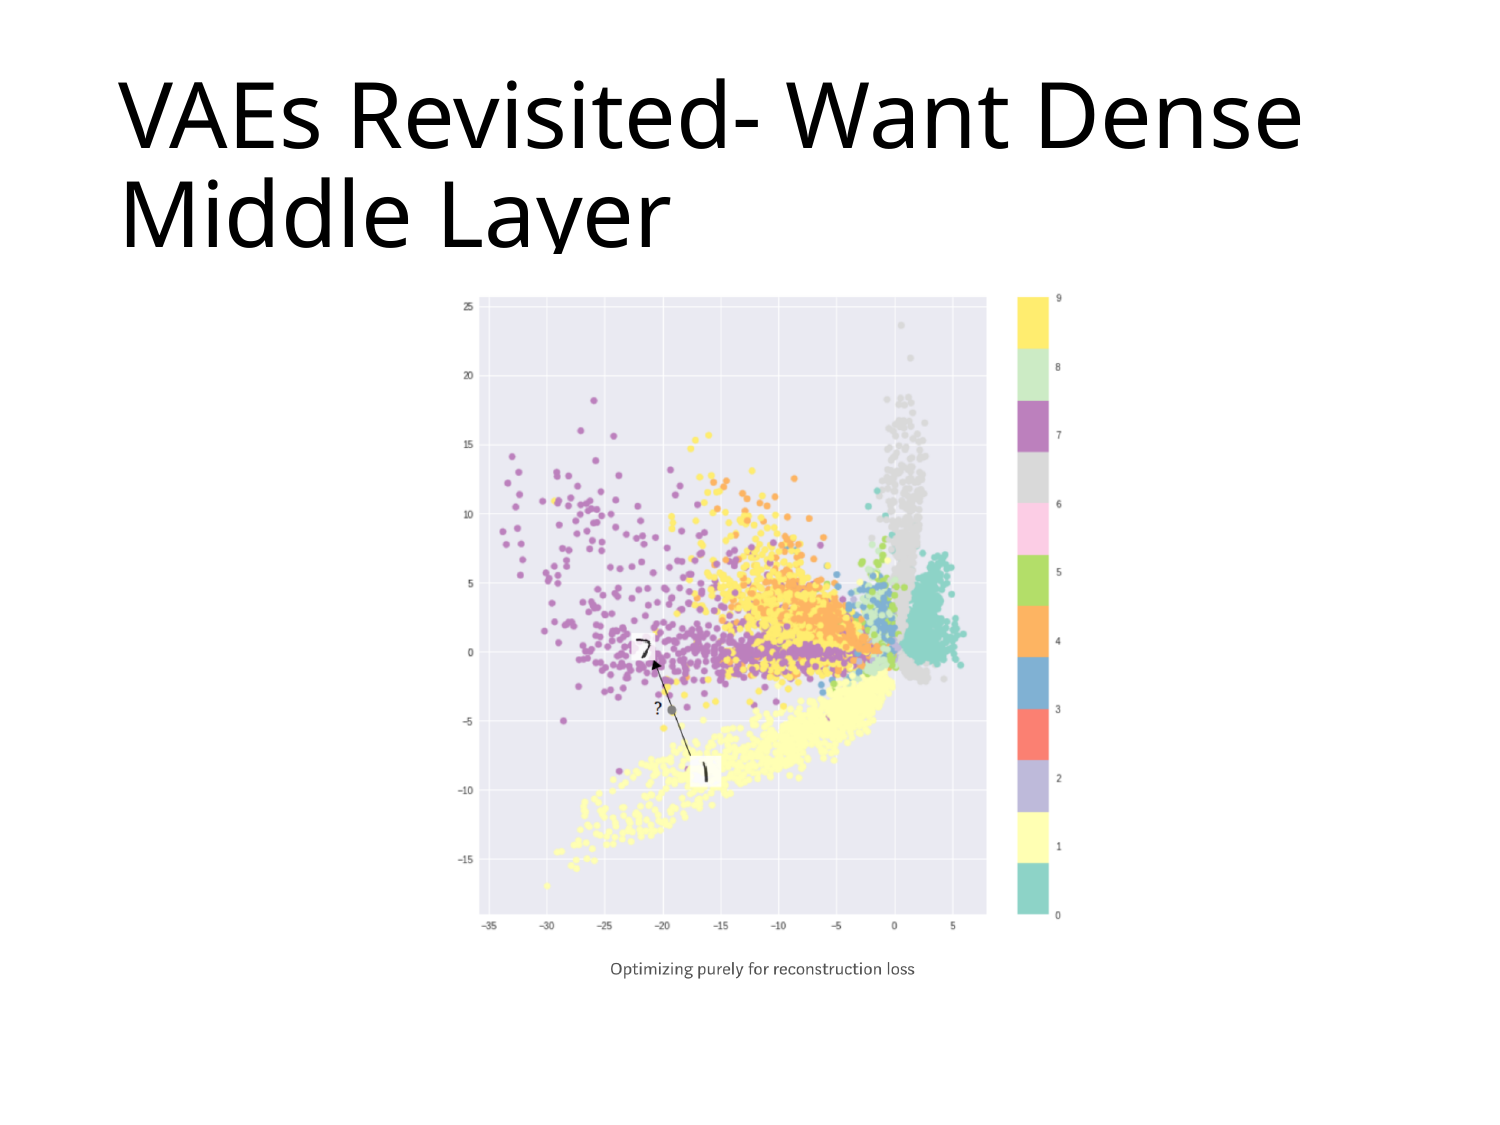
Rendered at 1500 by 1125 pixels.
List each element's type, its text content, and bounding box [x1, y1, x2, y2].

title VAEs Revisited- Want Dense Middle Layer [103, 59, 1445, 278]
picture [397, 254, 1081, 985]
